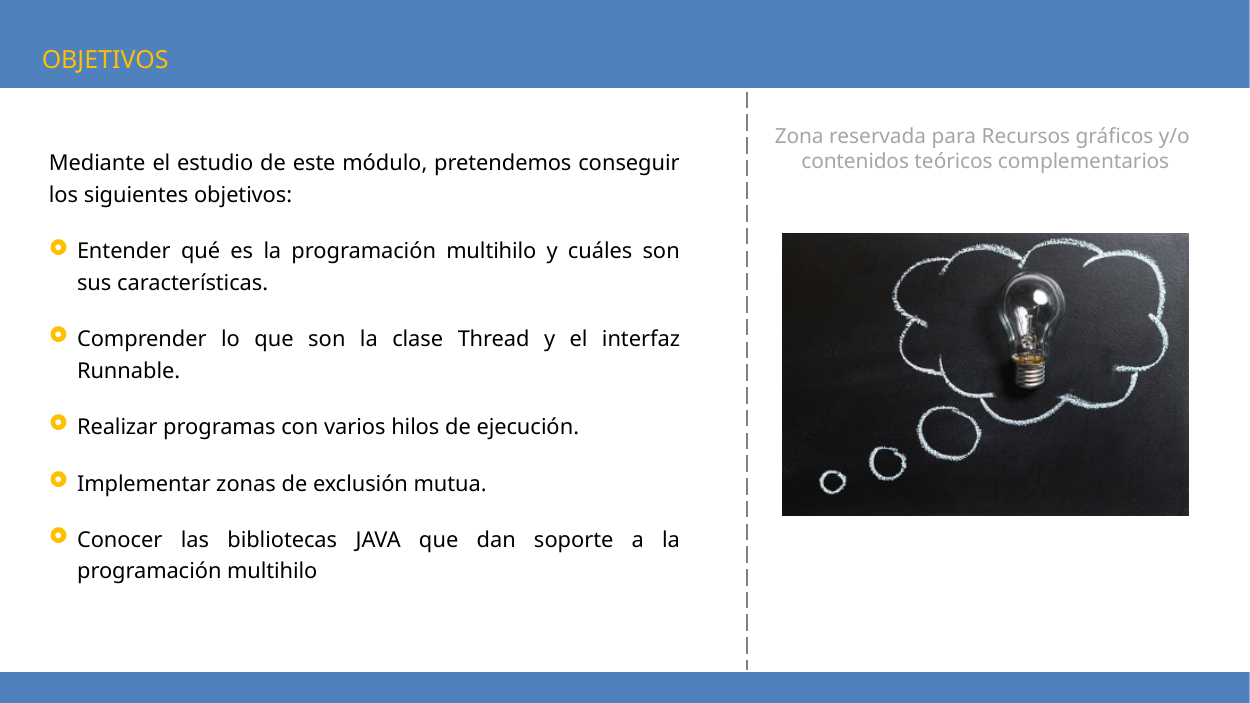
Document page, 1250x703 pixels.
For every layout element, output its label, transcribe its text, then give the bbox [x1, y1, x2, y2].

text_box Mediante el estudio de este módulo, pretendemos conseguir los siguientes objetivos: Entender qué es la programación multihilo y cuáles son sus características. Comprender lo que son la clase Thread y el interfaz Runnable. Realizar programas con varios hilos de ejecución. Implementar zonas de exclusión mutua. Conocer las bibliotecas JAVA que dan soporte a la programación multihilo [34, 136, 696, 591]
text_box Zona reservada para Recursos gráficos y/o contenidos teóricos complementarios [760, 115, 1211, 180]
picture [782, 233, 1189, 516]
